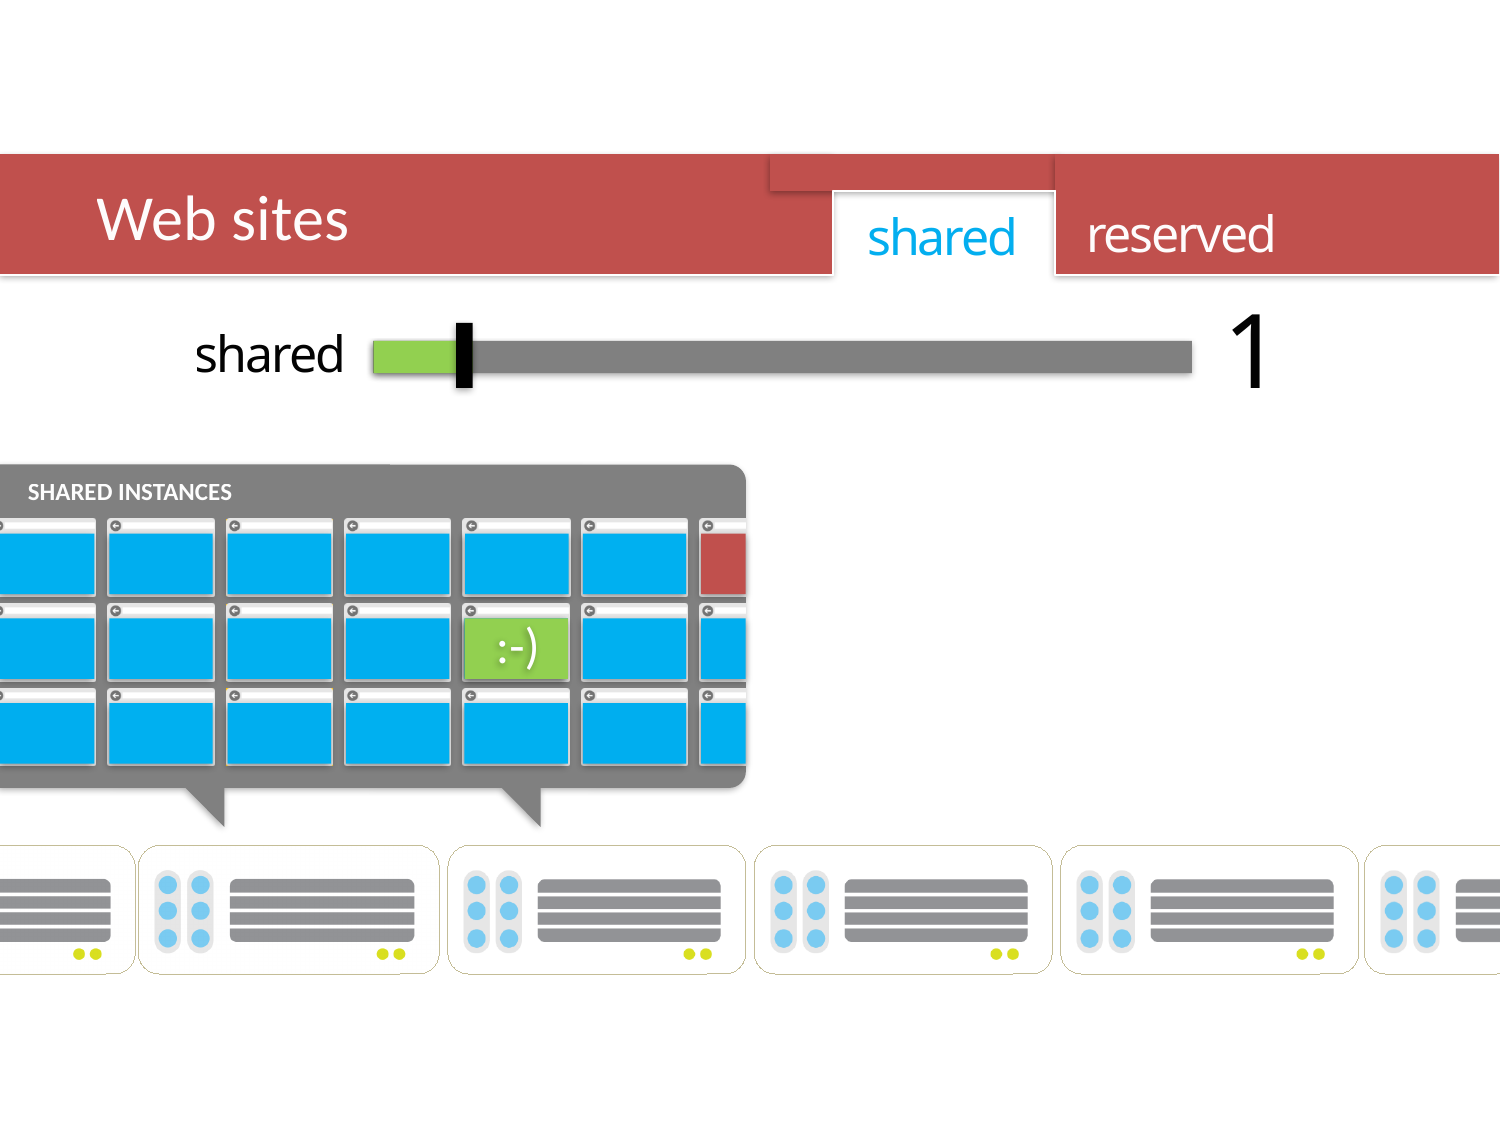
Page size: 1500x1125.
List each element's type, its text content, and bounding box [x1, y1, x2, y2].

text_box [0, 845, 1500, 975]
text_box shared [150, 329, 346, 334]
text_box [464, 613, 570, 680]
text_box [372, 298, 1315, 412]
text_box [0, 335, 774, 914]
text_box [0, 153, 1500, 276]
